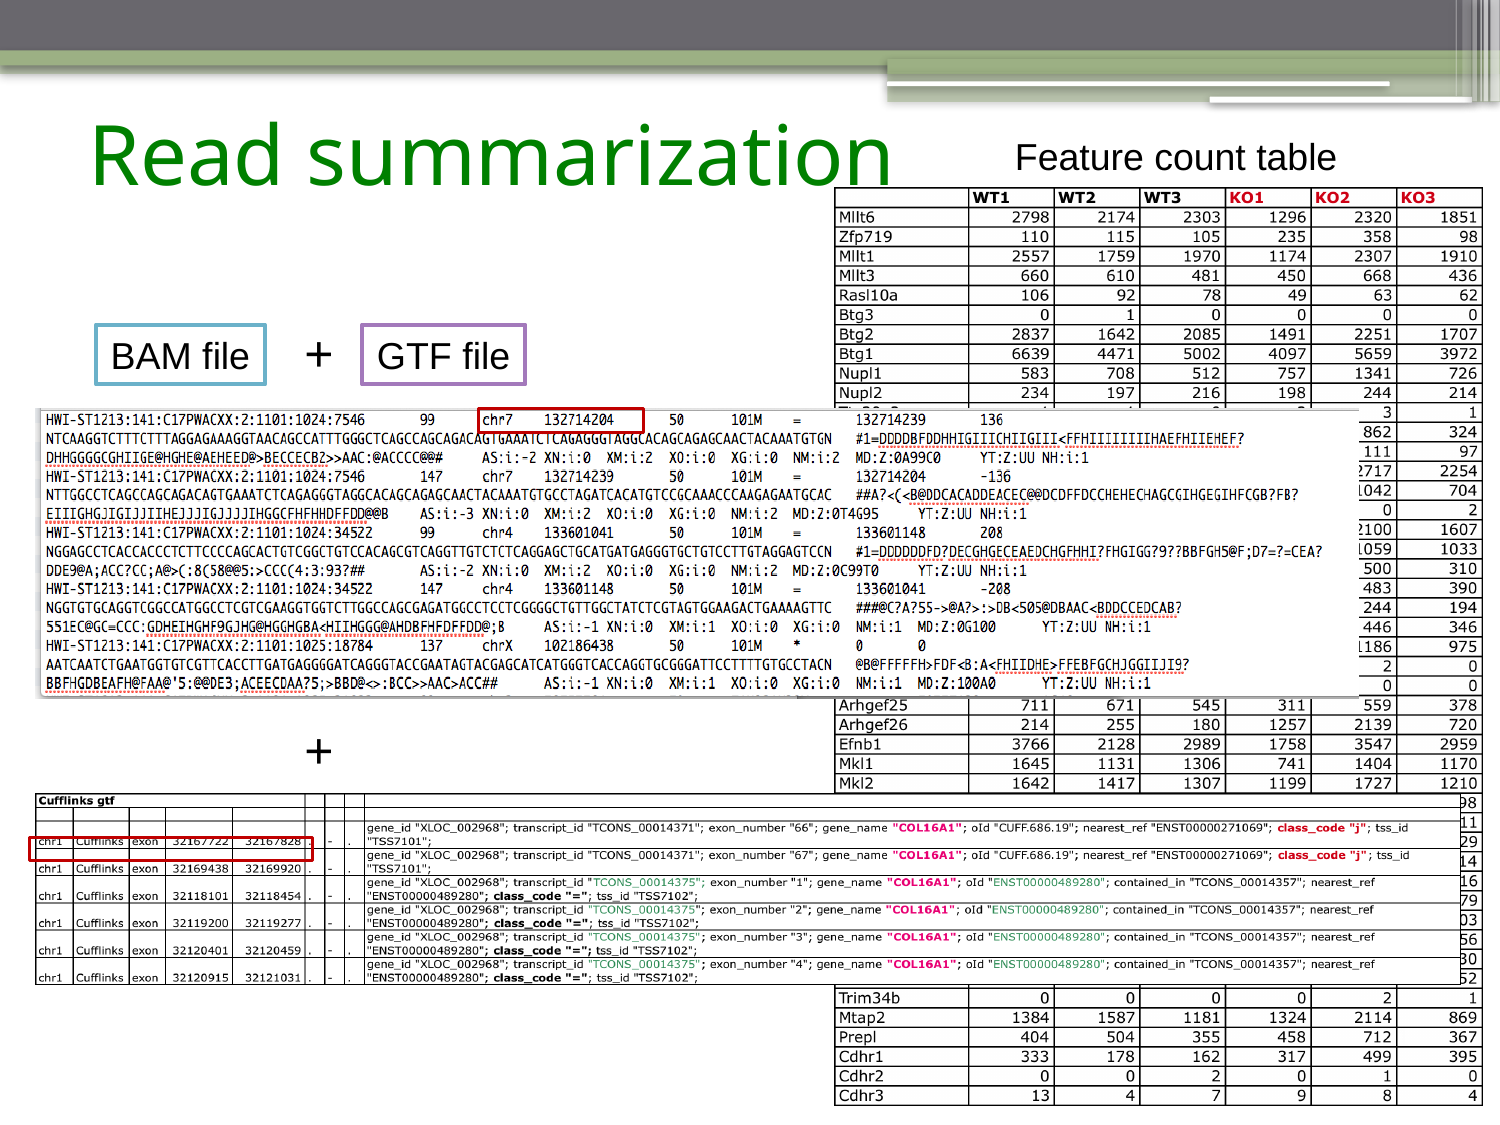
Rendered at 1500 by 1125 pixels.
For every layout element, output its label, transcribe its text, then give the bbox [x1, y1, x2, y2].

picture [34, 408, 1360, 699]
text_box GTF file [362, 324, 526, 385]
text_box + [289, 711, 349, 786]
text_box BAM file [95, 324, 265, 385]
text_box + [289, 314, 349, 390]
text_box Feature count table [1000, 125, 1353, 185]
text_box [834, 187, 1483, 1107]
title Read summarization [88, 101, 1477, 243]
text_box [34, 793, 1461, 986]
